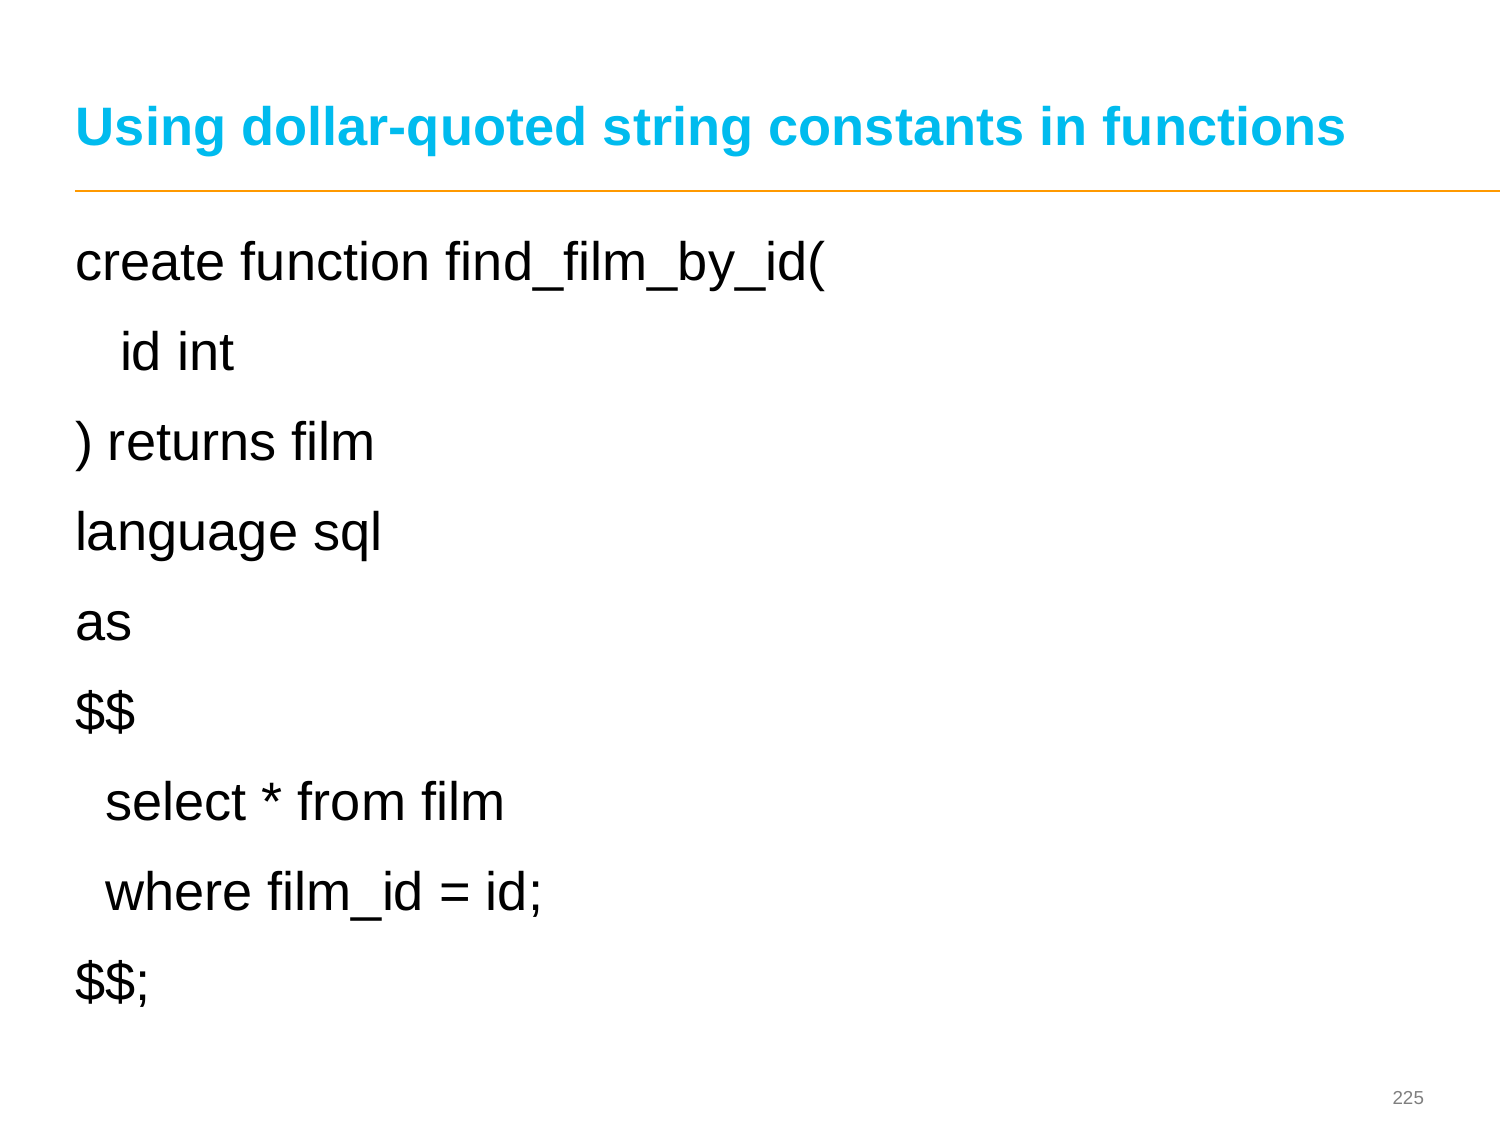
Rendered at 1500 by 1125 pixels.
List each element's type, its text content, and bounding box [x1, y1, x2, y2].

list create function find_film_by_id( id int ) returns film language sql as $$ select * from film where film_id = id; $$; [75, 226, 1425, 1018]
title Using dollar-quoted string constants in functions [75, 27, 1422, 157]
